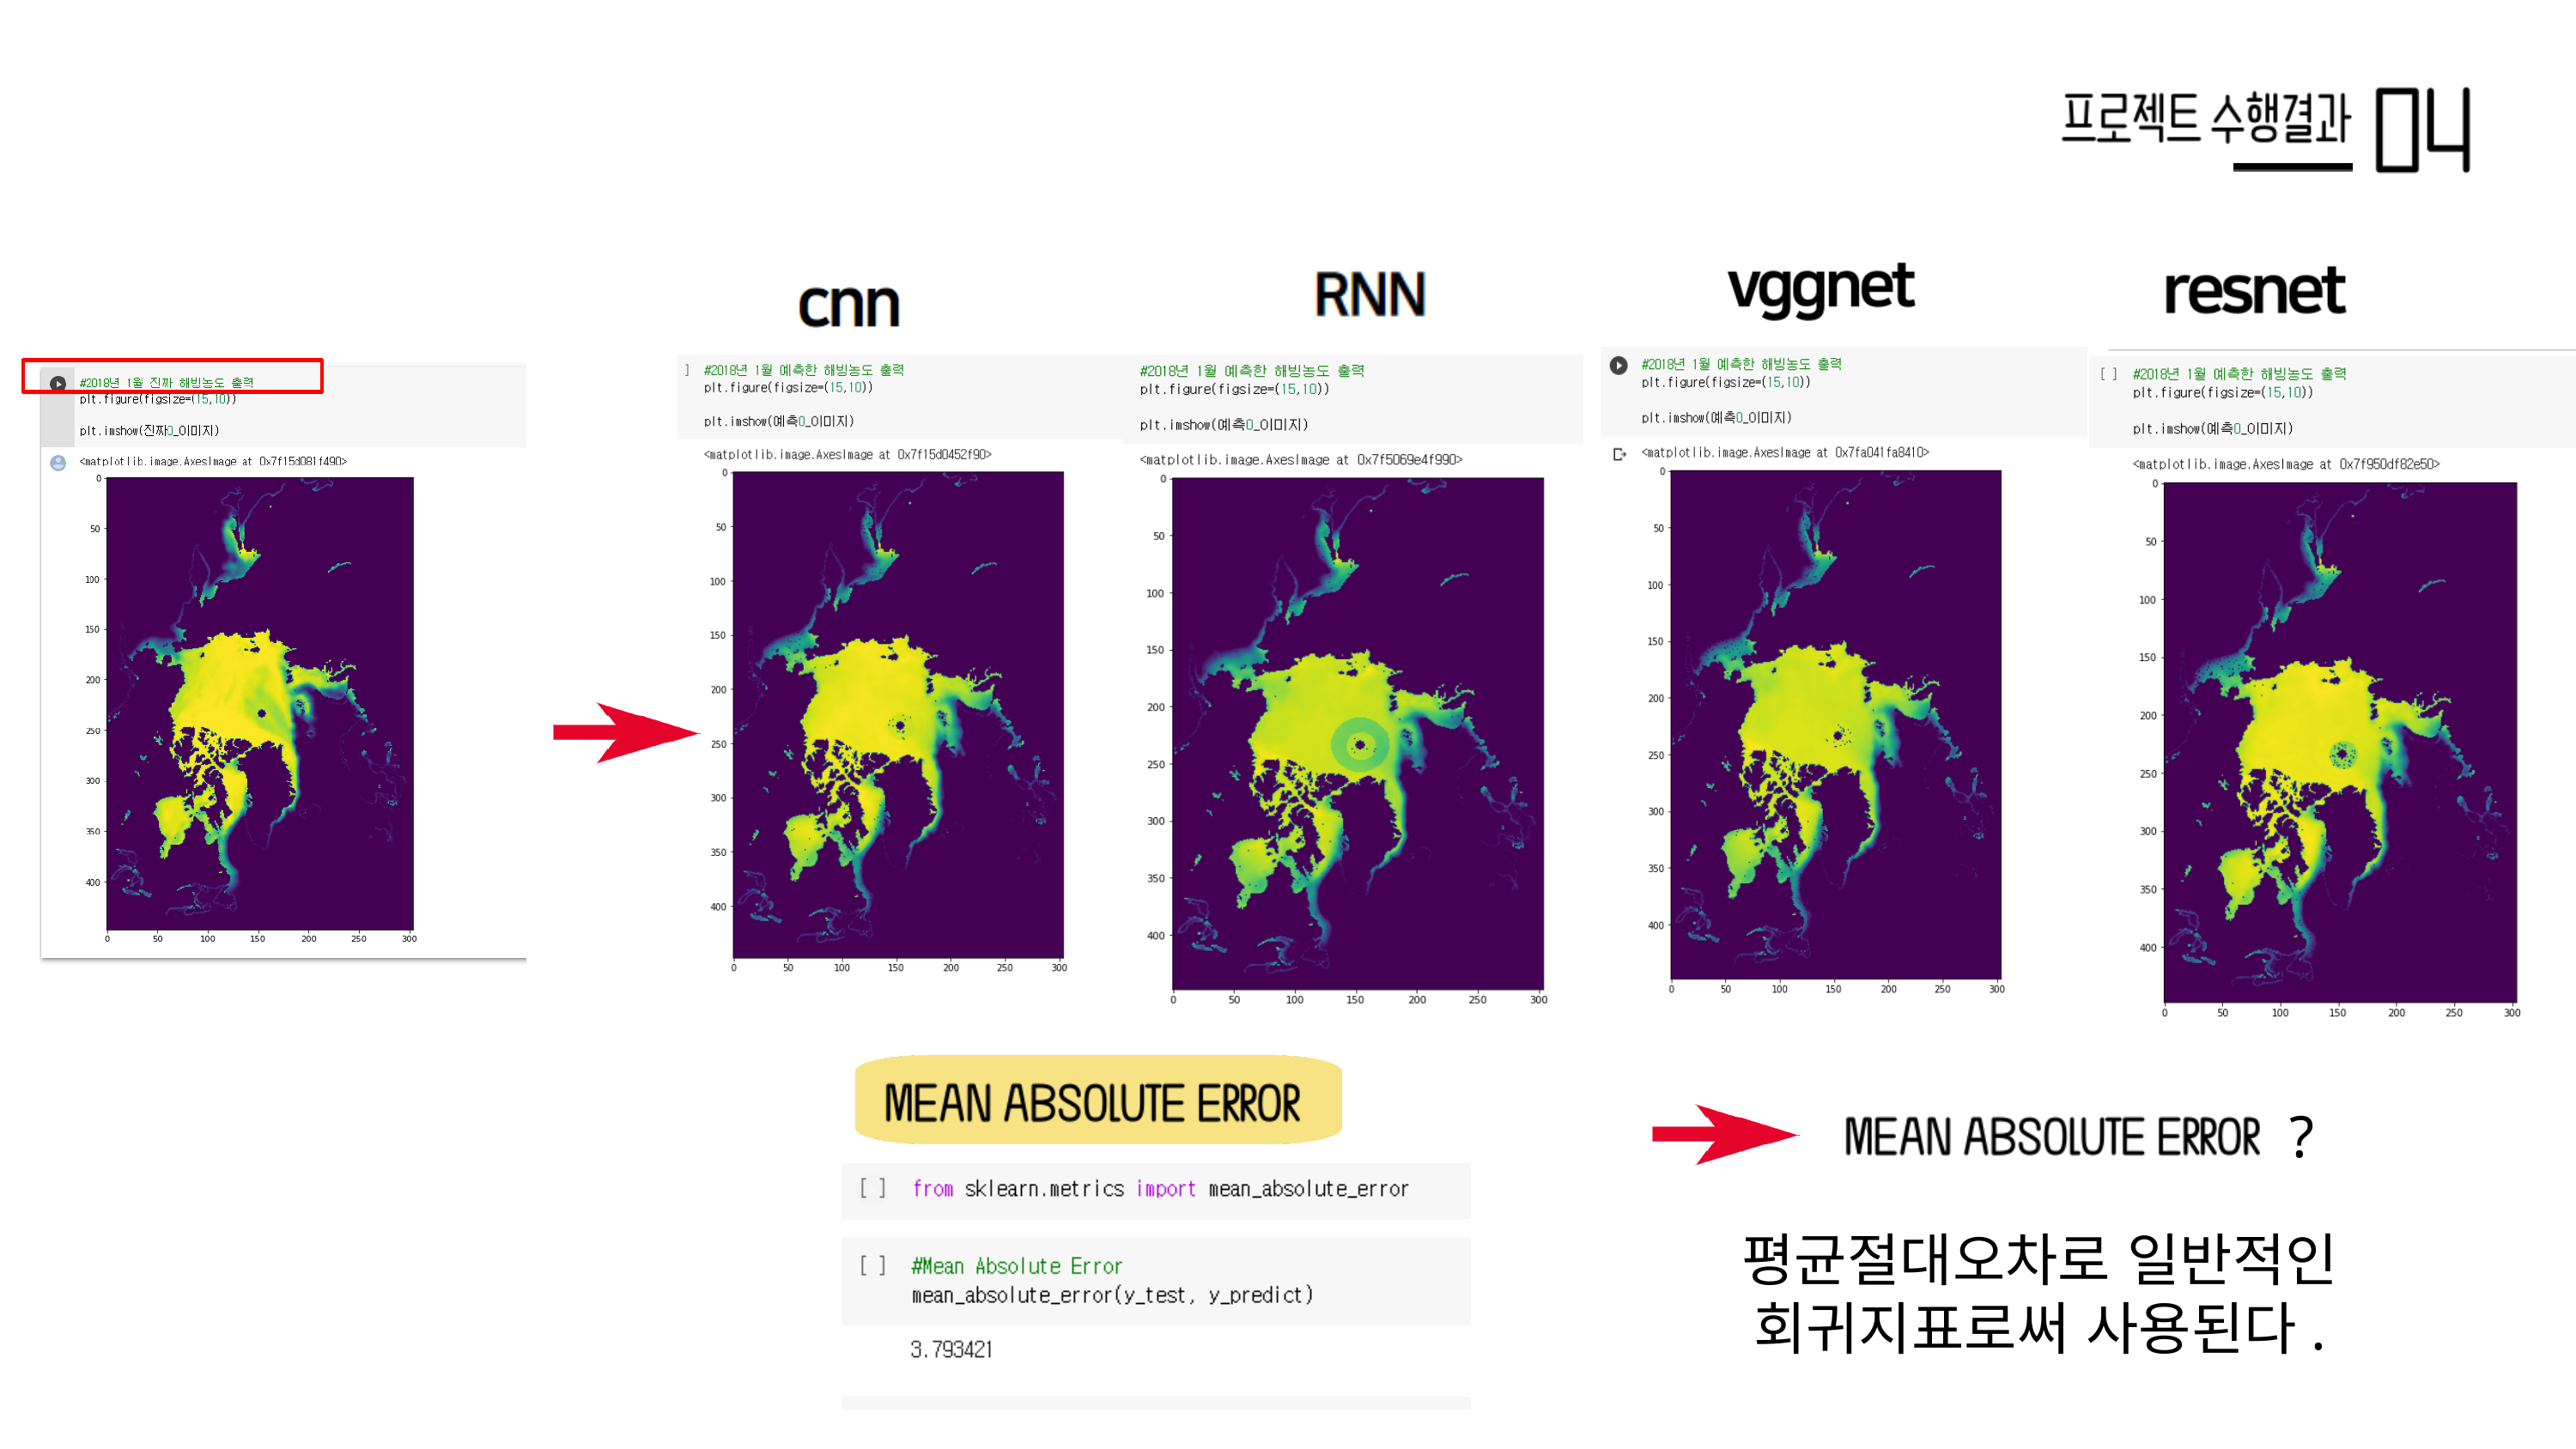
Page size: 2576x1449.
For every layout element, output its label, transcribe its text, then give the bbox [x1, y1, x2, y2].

picture [1593, 231, 2576, 1033]
picture [829, 1163, 1471, 1410]
picture [1287, 254, 1461, 339]
text_box [21, 359, 39, 393]
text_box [2233, 163, 2353, 172]
picture [39, 360, 526, 966]
picture [1931, 29, 2534, 227]
text_box ? [2298, 1094, 2576, 1176]
picture [550, 259, 1583, 1015]
picture [849, 1034, 1334, 1155]
text_box 평균절대오차로 일반적인 회귀지표로써 사용된다. [1589, 1217, 2492, 1368]
picture [1650, 1067, 2294, 1189]
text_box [1337, 1055, 1342, 1144]
